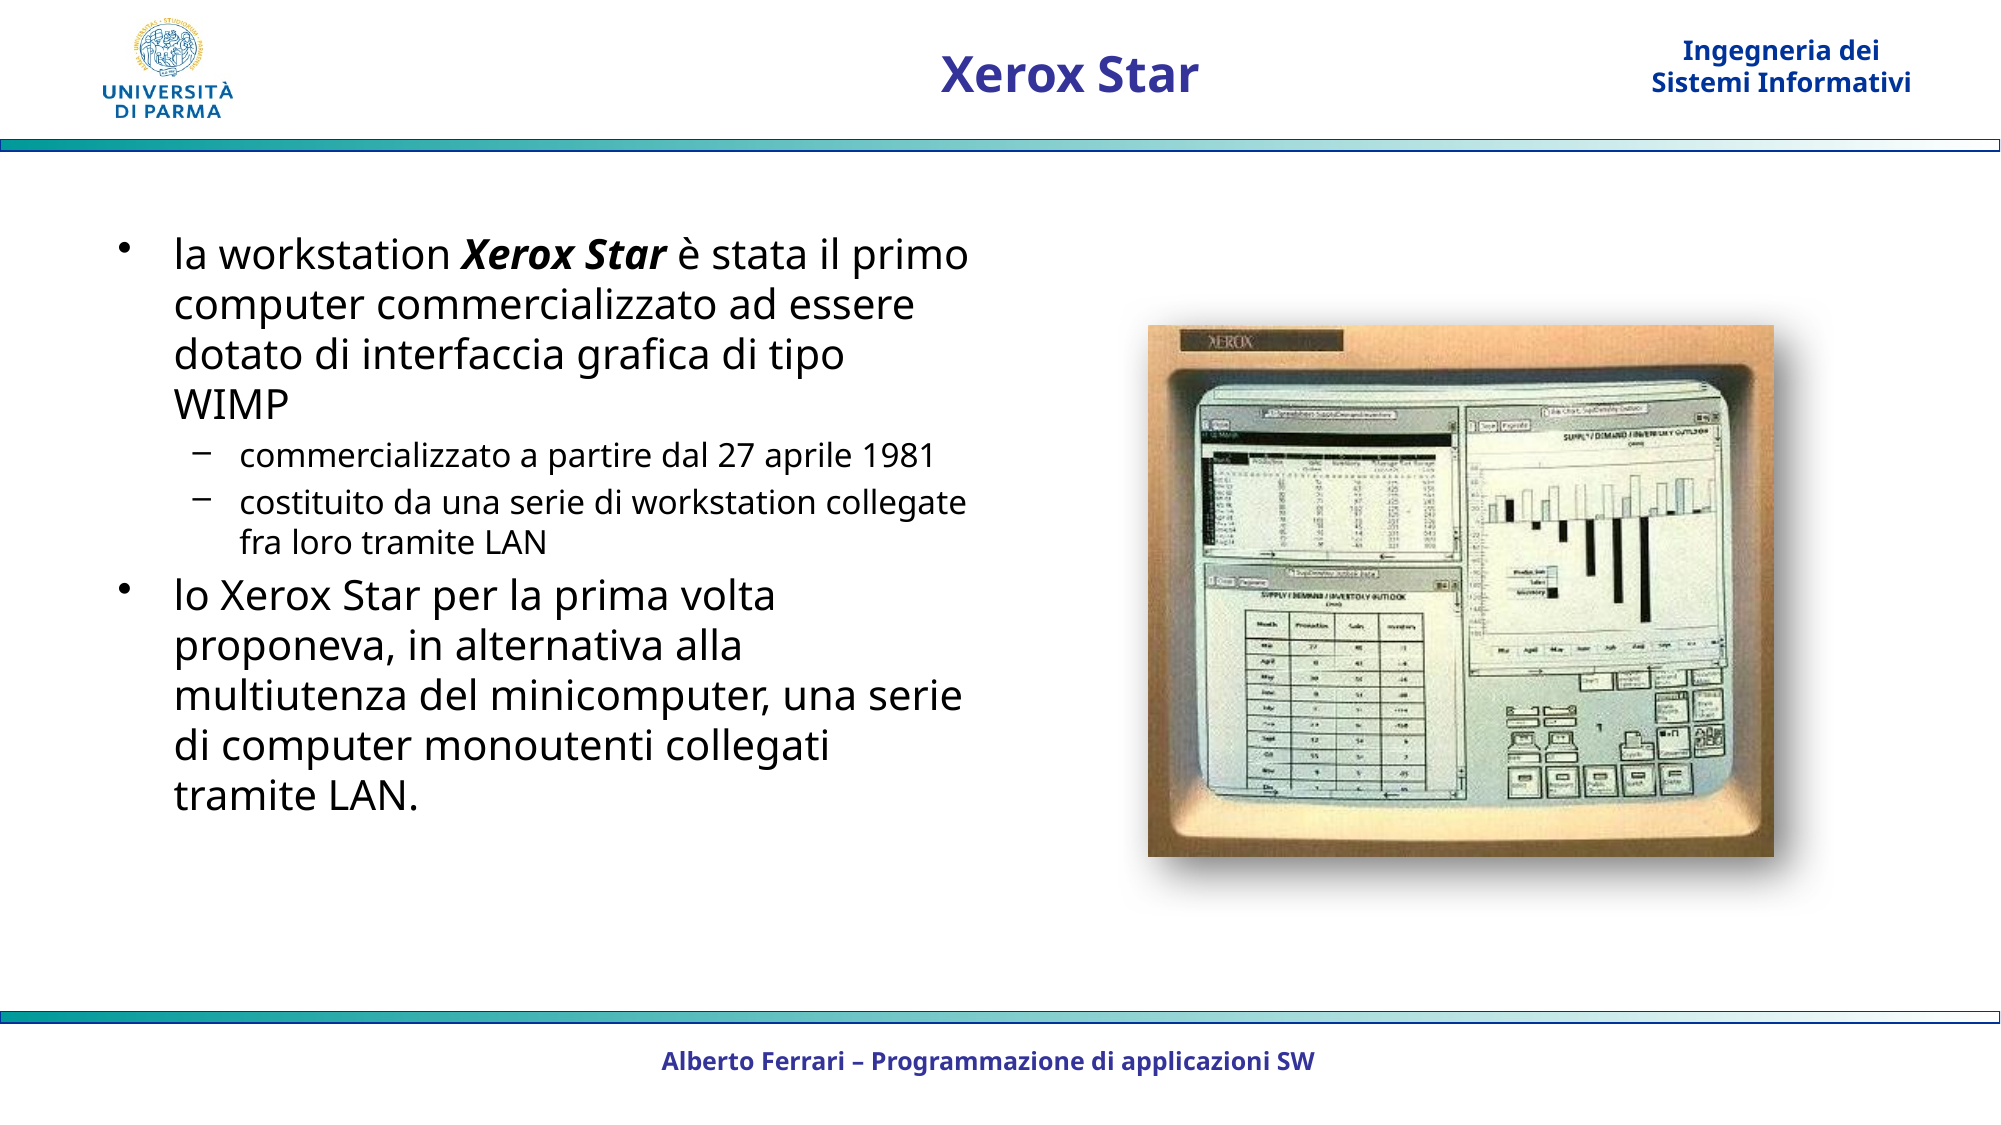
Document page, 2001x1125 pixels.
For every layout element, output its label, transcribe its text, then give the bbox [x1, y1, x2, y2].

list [1147, 251, 1774, 932]
title Xerox Star [559, 19, 1583, 126]
footer Alberto Ferrari – Programmazione di applicazioni SW [366, 1037, 1611, 1092]
picture [103, 18, 233, 118]
list la workstation Xerox Star è stata il primo computer commercializzato ad essere dotato di interfaccia grafica di tipo WIMP commercializzato a partire dal 27 aprile 1981 costituito da una serie di workstation collegate fra loro tramite LAN lo Xerox Star per la prima volta proponeva, in alternativa alla multiutenza del minicomputer, una serie di computer monoutenti collegati tramite LAN. [102, 220, 986, 963]
